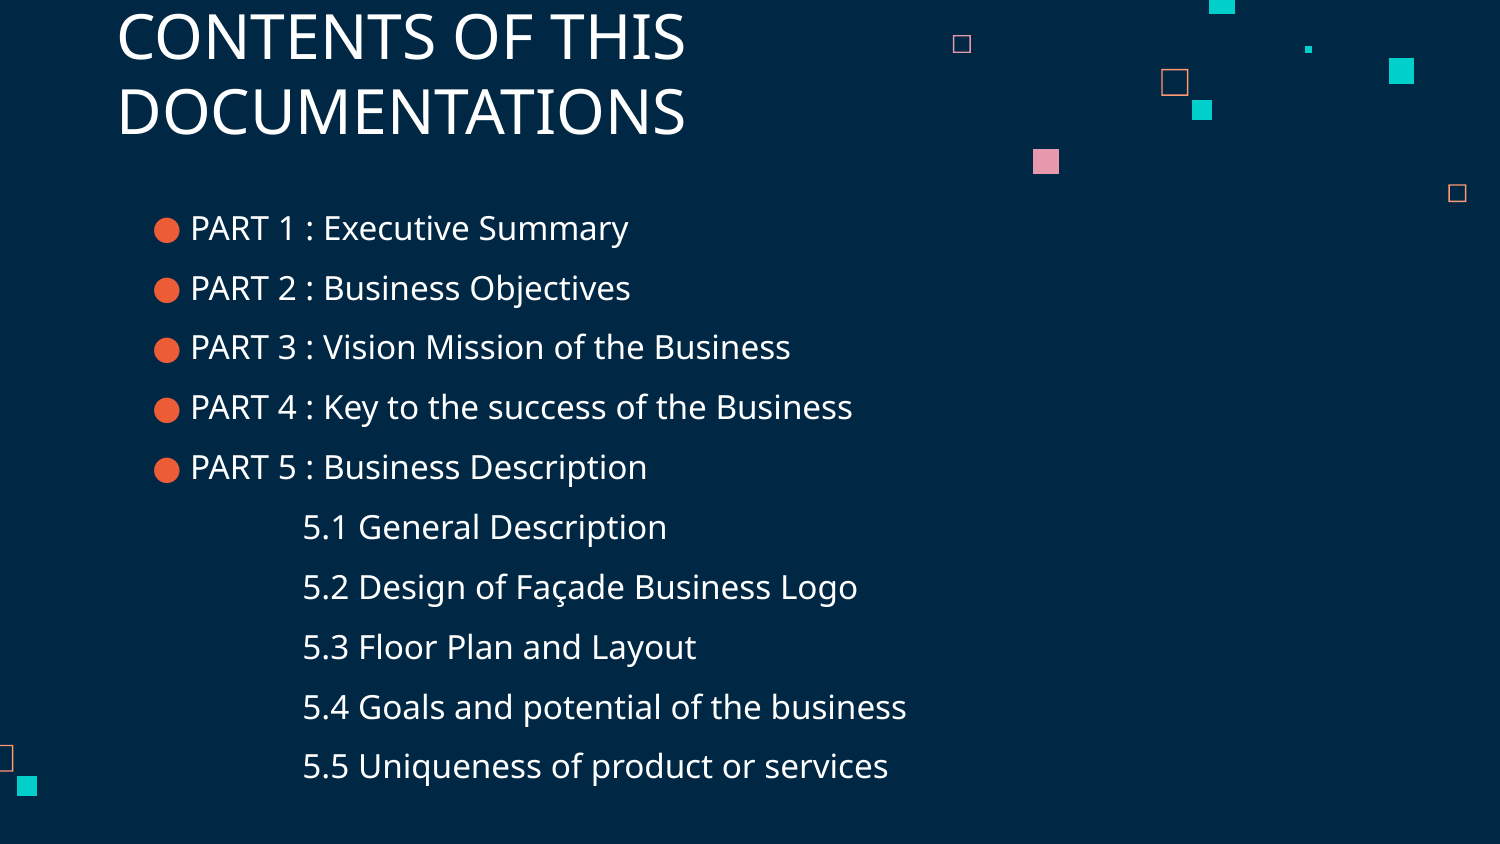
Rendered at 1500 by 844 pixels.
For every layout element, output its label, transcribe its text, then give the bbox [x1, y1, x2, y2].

title CONTENTS OF THIS DOCUMENTATIONS [101, 67, 1063, 163]
list PART 1 : Executive Summary PART 2 : Business Objectives PART 3 : Vision Mission of the Business PART 4 : Key to the success of the Business PART 5 : Business Description 5.1 General Description 5.2 Design of Façade Business Logo 5.3 Floor Plan and Layout 5.4 Goals and potential of the business 5.5 Uniqueness of product or services [137, 171, 1325, 785]
